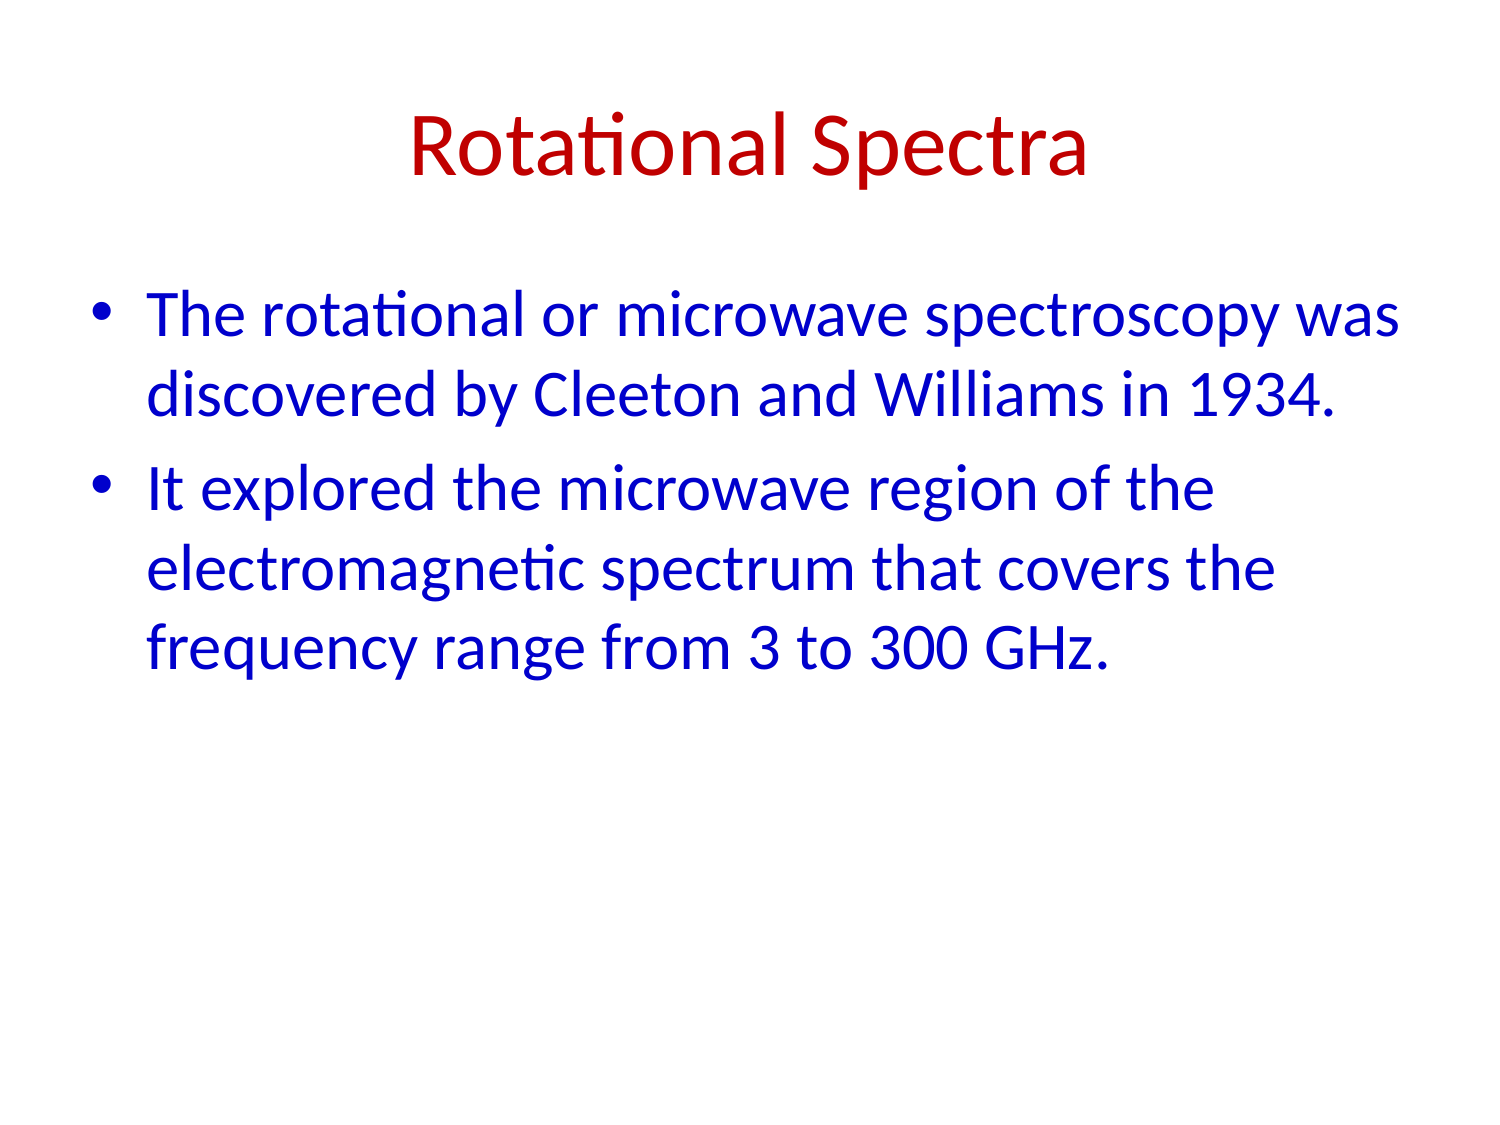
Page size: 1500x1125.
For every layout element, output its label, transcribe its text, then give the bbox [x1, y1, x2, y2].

title Rotational Spectra [75, 45, 1425, 233]
list The rotational or microwave spectroscopy was discovered by Cleeton and Williams in 1934. It explored the microwave region of the electromagnetic spectrum that covers the frequency range from 3 to 300 GHz. [75, 262, 1425, 1005]
